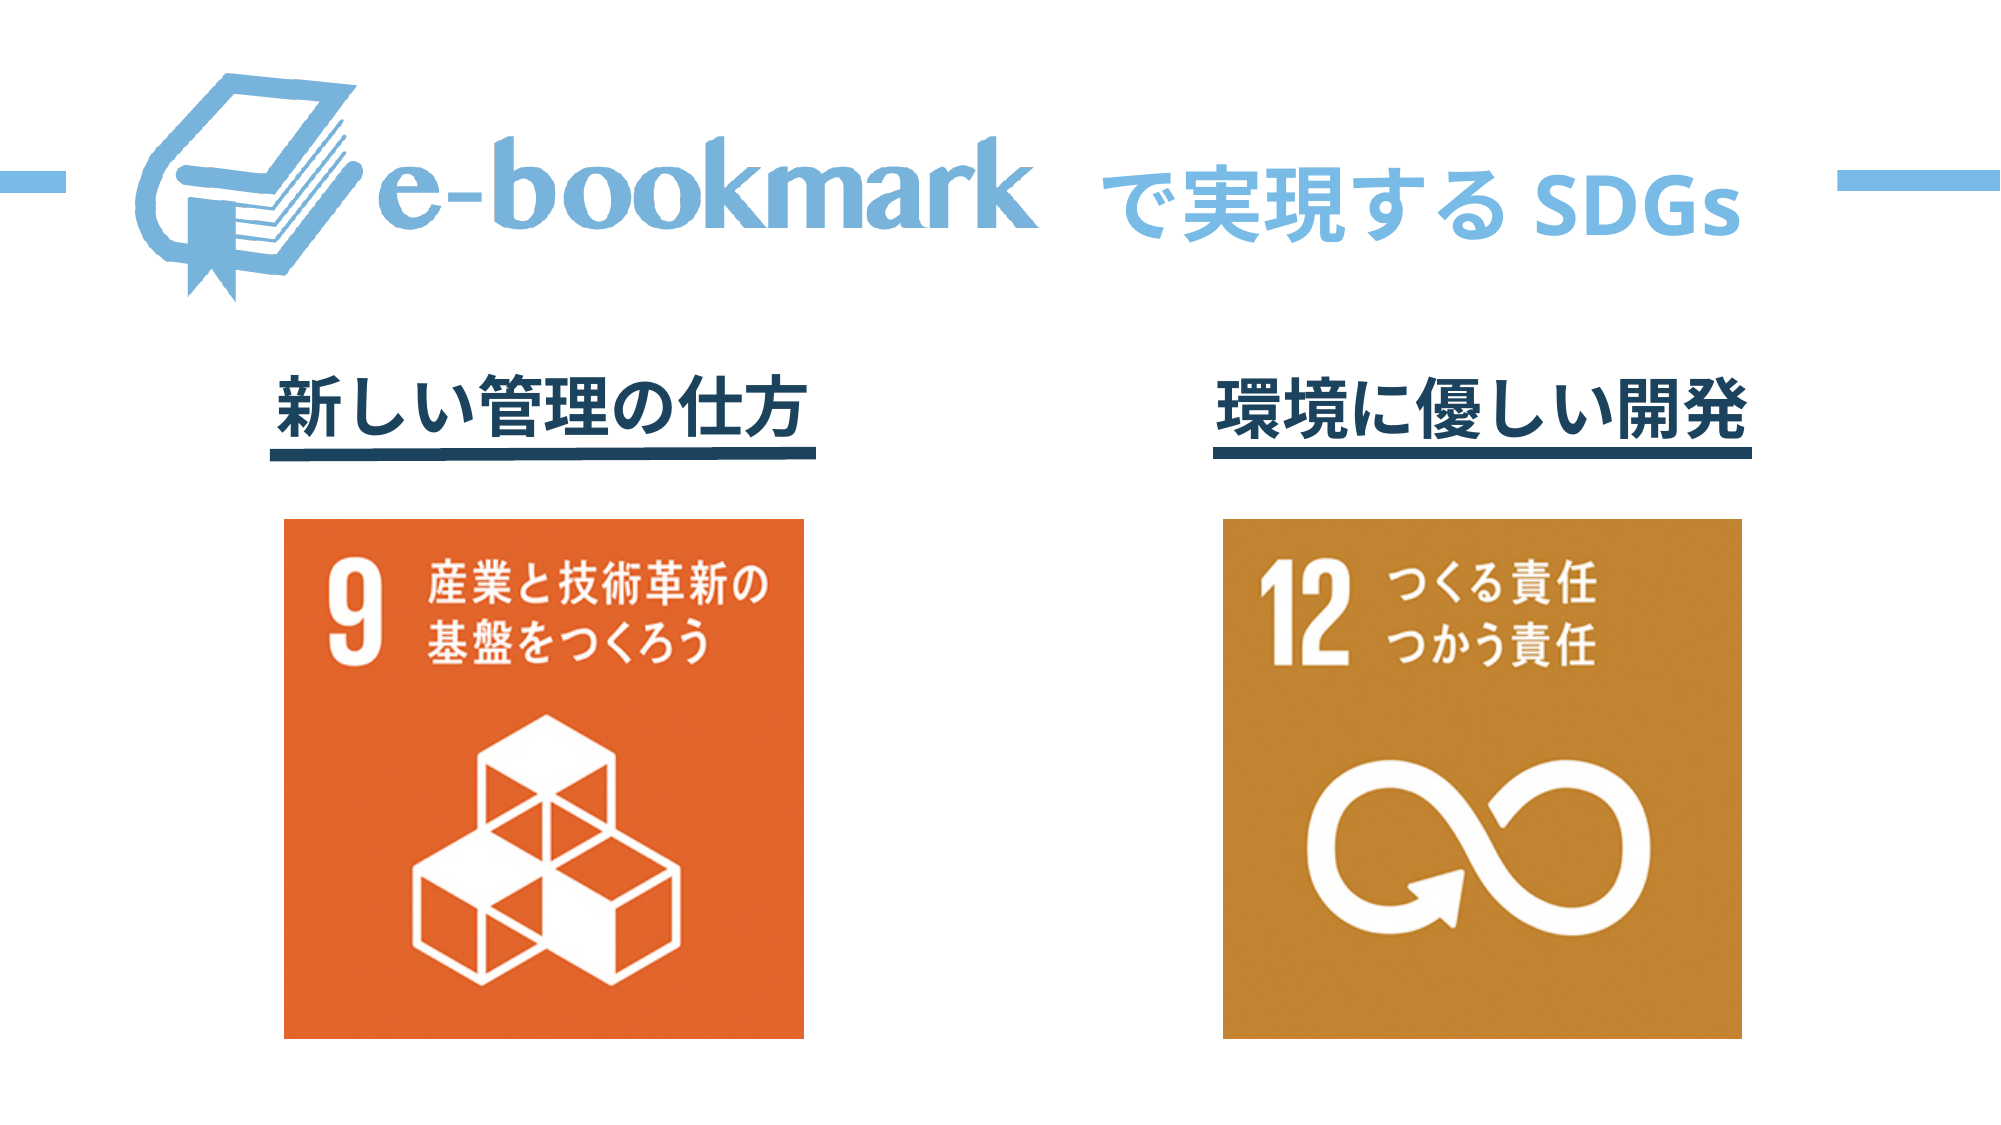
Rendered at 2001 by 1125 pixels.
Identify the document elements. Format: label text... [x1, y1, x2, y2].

picture [1223, 519, 1742, 1039]
picture [284, 519, 804, 1039]
text_box で実現するSDGs [1082, 144, 1838, 260]
picture [109, 53, 1060, 308]
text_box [55, 357, 1935, 456]
